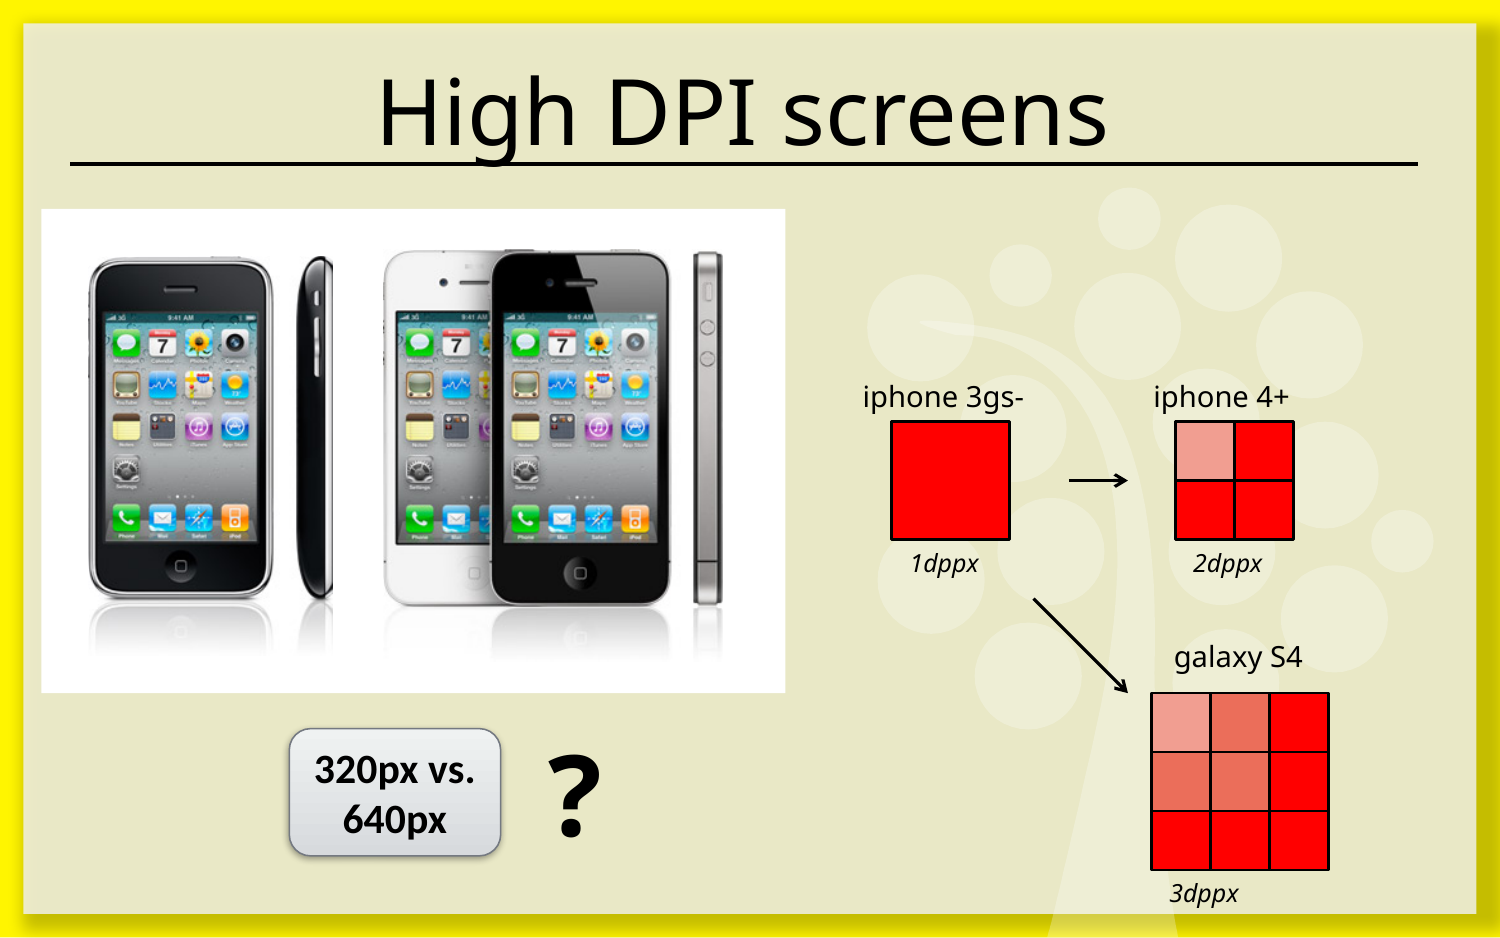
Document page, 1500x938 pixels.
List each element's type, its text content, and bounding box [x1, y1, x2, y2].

text_box ? [533, 717, 618, 867]
text_box iphone 4+ [1138, 362, 1315, 423]
text_box [41, 208, 786, 694]
text_box [1269, 751, 1330, 810]
text_box [1151, 810, 1210, 871]
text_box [1033, 598, 1129, 694]
text_box [1269, 692, 1330, 751]
text_box [1211, 692, 1269, 751]
text_box [1174, 480, 1234, 540]
text_box 2dppx [1178, 539, 1278, 585]
text_box 1dppx [894, 539, 994, 585]
text_box [1235, 423, 1294, 480]
picture [88, 255, 334, 656]
text_box 320px vs. 640px [288, 727, 502, 857]
text_box [1234, 480, 1294, 540]
text_box galaxy S4 [1158, 622, 1328, 682]
text_box [1174, 423, 1235, 480]
title High DPI screens [105, 46, 1381, 174]
text_box [1151, 751, 1210, 810]
text_box iphone 3gs- [847, 362, 1049, 423]
text_box [1269, 810, 1330, 871]
picture [383, 249, 723, 663]
text_box [1151, 692, 1211, 751]
text_box [1210, 751, 1269, 810]
text_box [1210, 810, 1269, 871]
text_box [891, 423, 1010, 540]
text_box 3dppx [1154, 870, 1254, 916]
